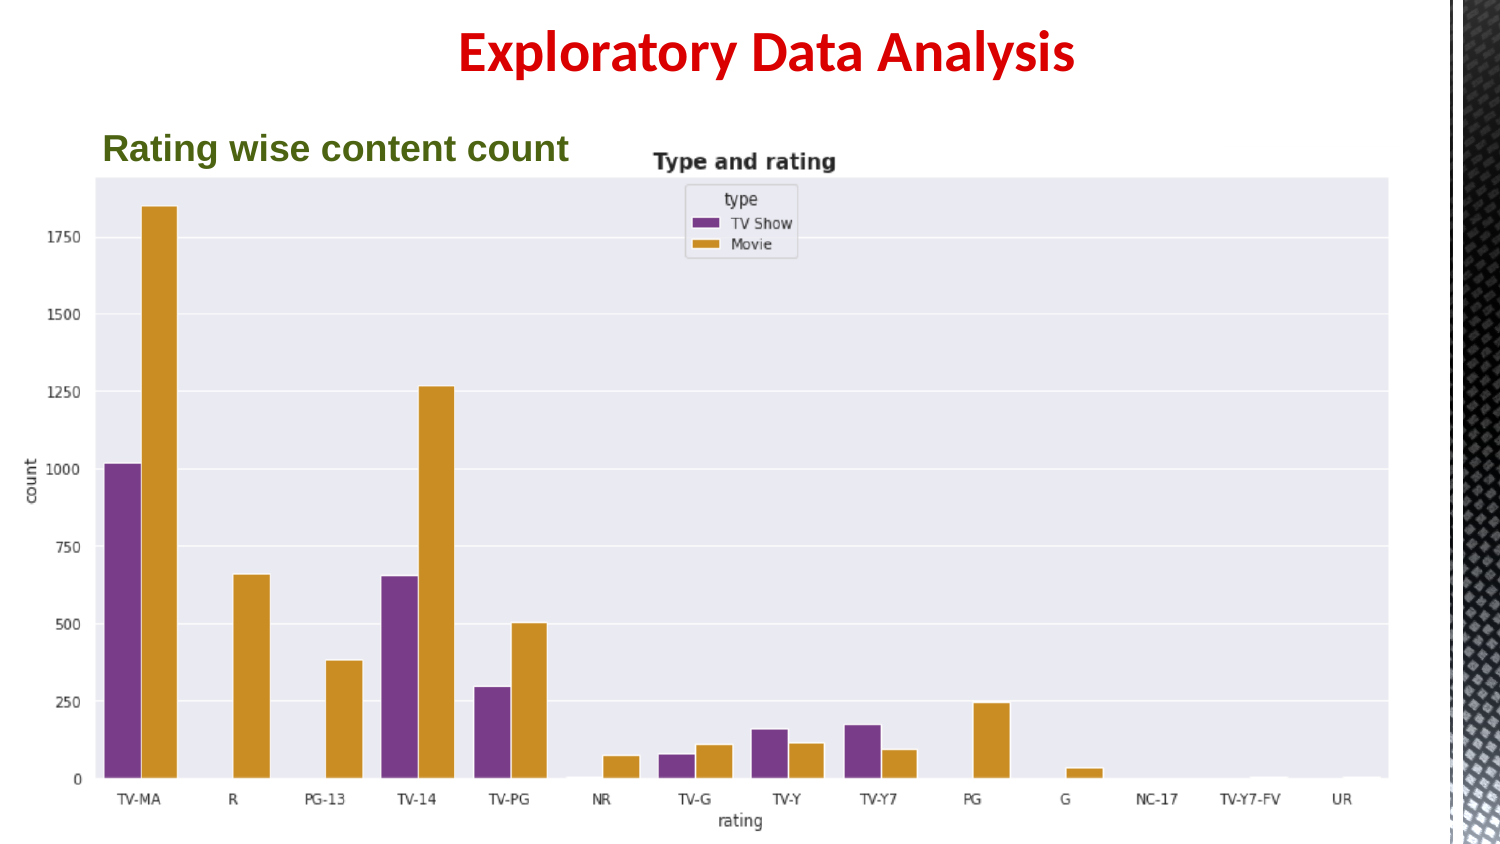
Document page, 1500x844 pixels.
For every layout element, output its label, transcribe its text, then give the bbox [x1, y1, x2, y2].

text_box Exploratory Data Analysis [149, 11, 1236, 145]
picture [0, 146, 1401, 832]
picture [1447, 0, 1500, 844]
text_box Rating wise content count [87, 116, 849, 145]
